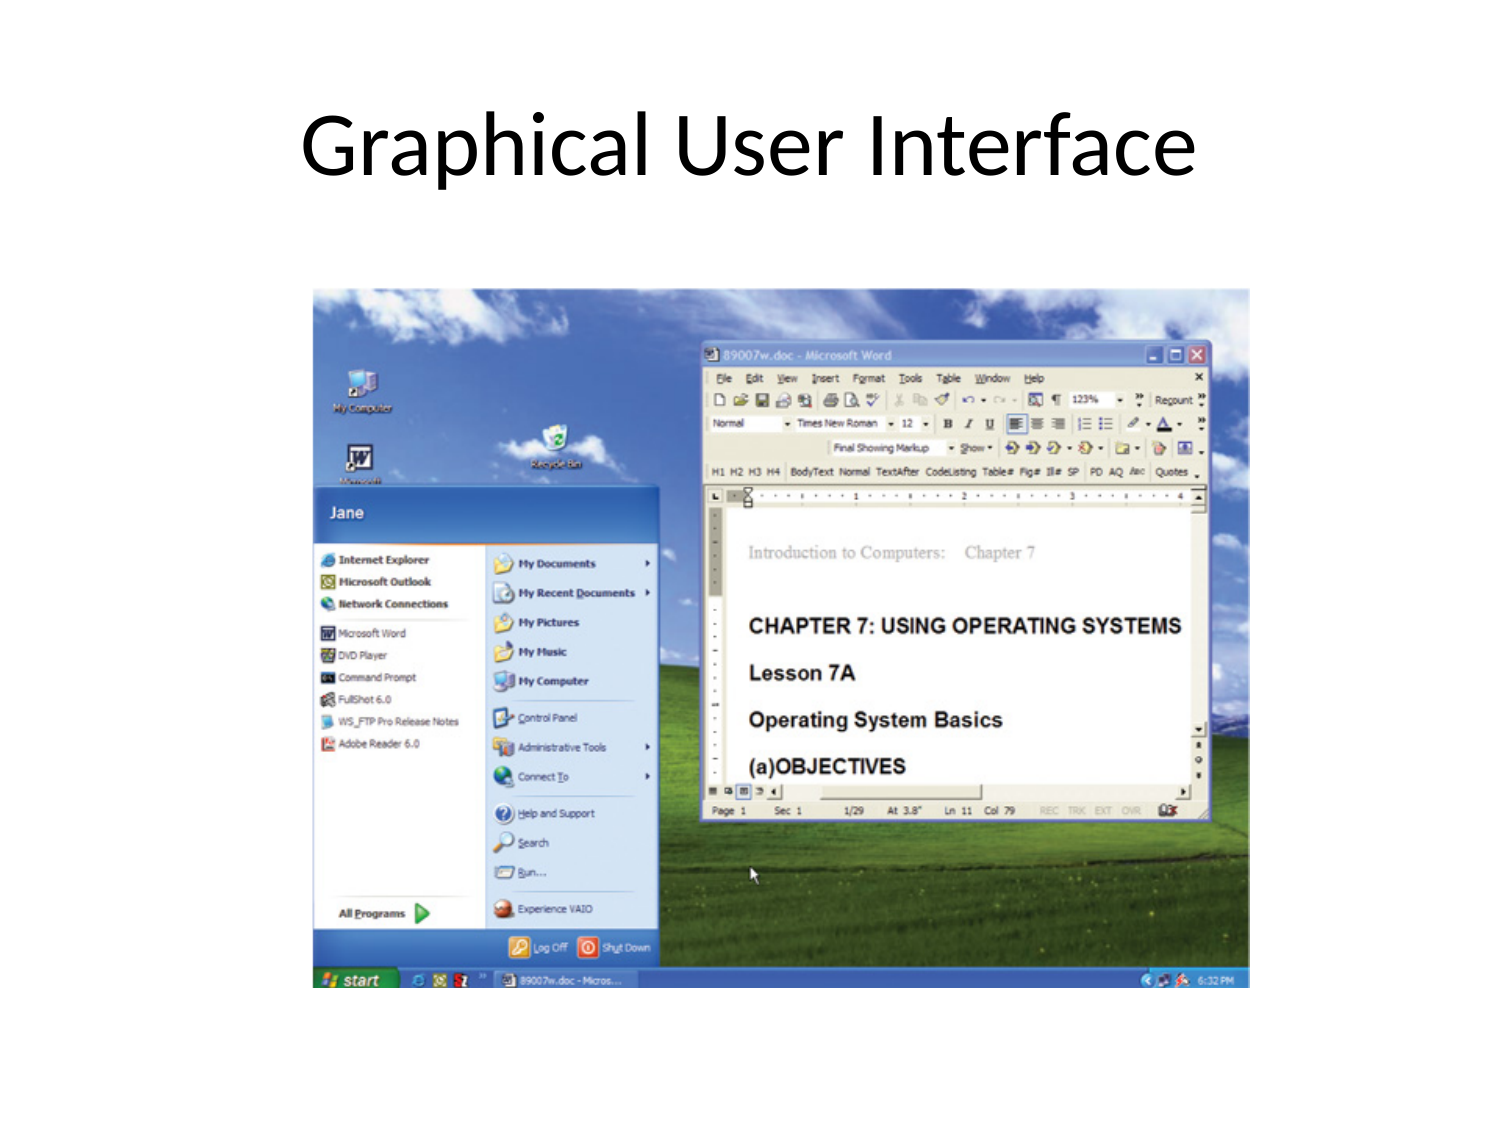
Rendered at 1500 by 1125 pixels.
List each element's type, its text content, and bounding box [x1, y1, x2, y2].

picture [312, 287, 1251, 988]
title Graphical User Interface [75, 45, 1425, 233]
